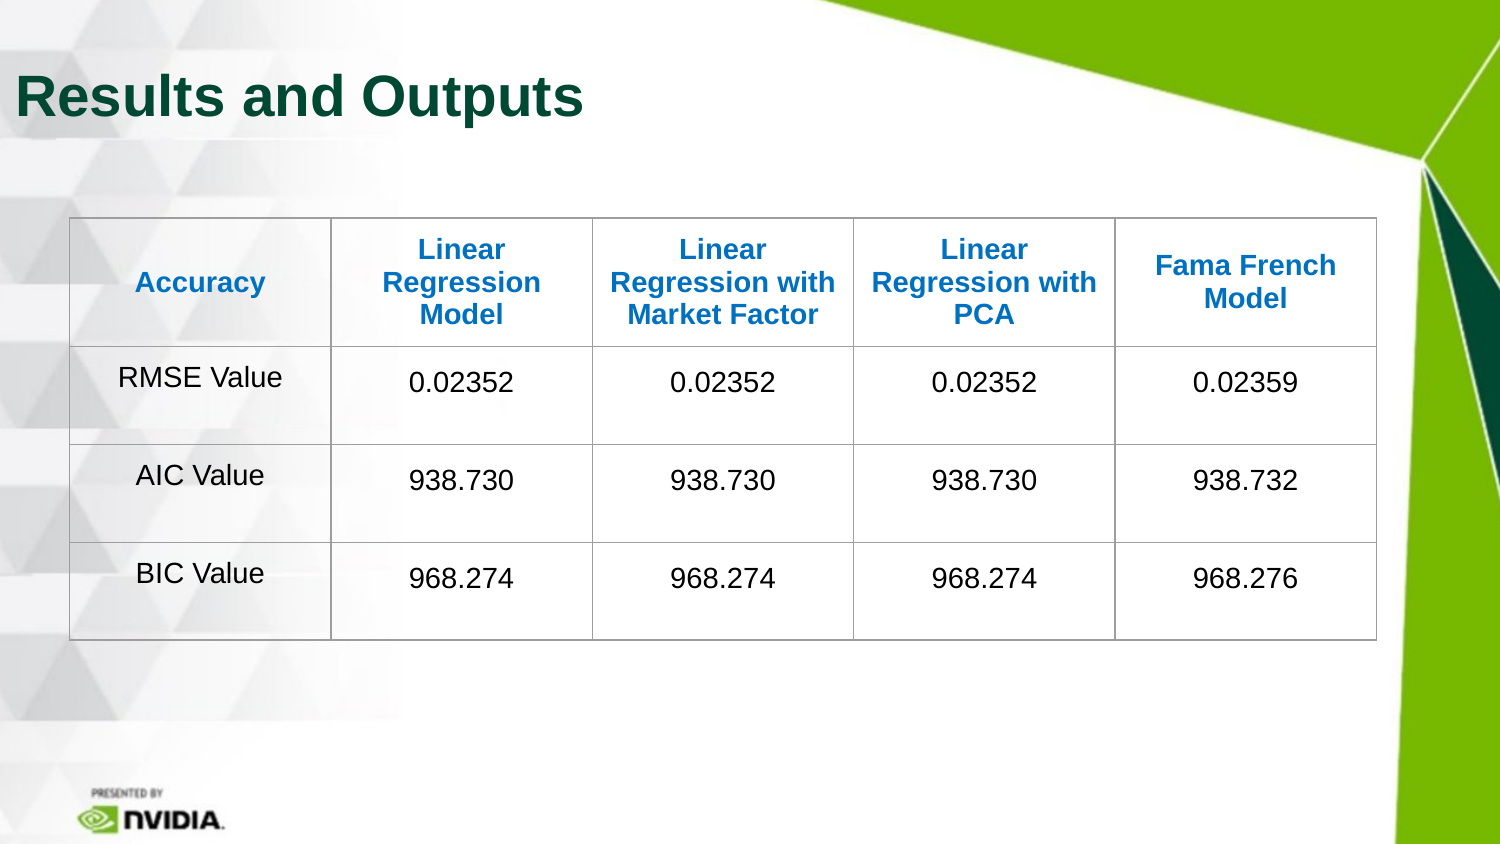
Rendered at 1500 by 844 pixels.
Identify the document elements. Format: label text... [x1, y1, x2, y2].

table_cell 0.02352 [593, 347, 853, 444]
picture [0, 0, 1500, 844]
table_cell 968.274 [854, 543, 1114, 639]
table_header Linear Regression Model [332, 219, 592, 346]
table_cell RMSE Value [70, 347, 330, 444]
table_cell 938.730 [854, 445, 1114, 542]
table_header Accuracy [70, 219, 330, 346]
table_cell 0.02352 [854, 347, 1114, 444]
title Results and Outputs [0, 42, 1398, 137]
table_cell 938.730 [593, 445, 853, 542]
table_header Linear Regression with PCA [854, 219, 1114, 346]
table_cell 968.274 [593, 543, 853, 639]
table_cell BIC Value [70, 543, 330, 639]
table_header Linear Regression with Market Factor [593, 219, 853, 346]
table_cell AIC Value [70, 445, 330, 542]
table_cell 0.02352 [332, 347, 592, 444]
table_header Fama French Model [1116, 219, 1376, 346]
table_cell 938.730 [332, 445, 592, 542]
table_cell 938.732 [1116, 445, 1376, 542]
table_cell 968.274 [332, 543, 592, 639]
table_cell 968.276 [1116, 543, 1376, 639]
table_cell 0.02359 [1116, 347, 1376, 444]
